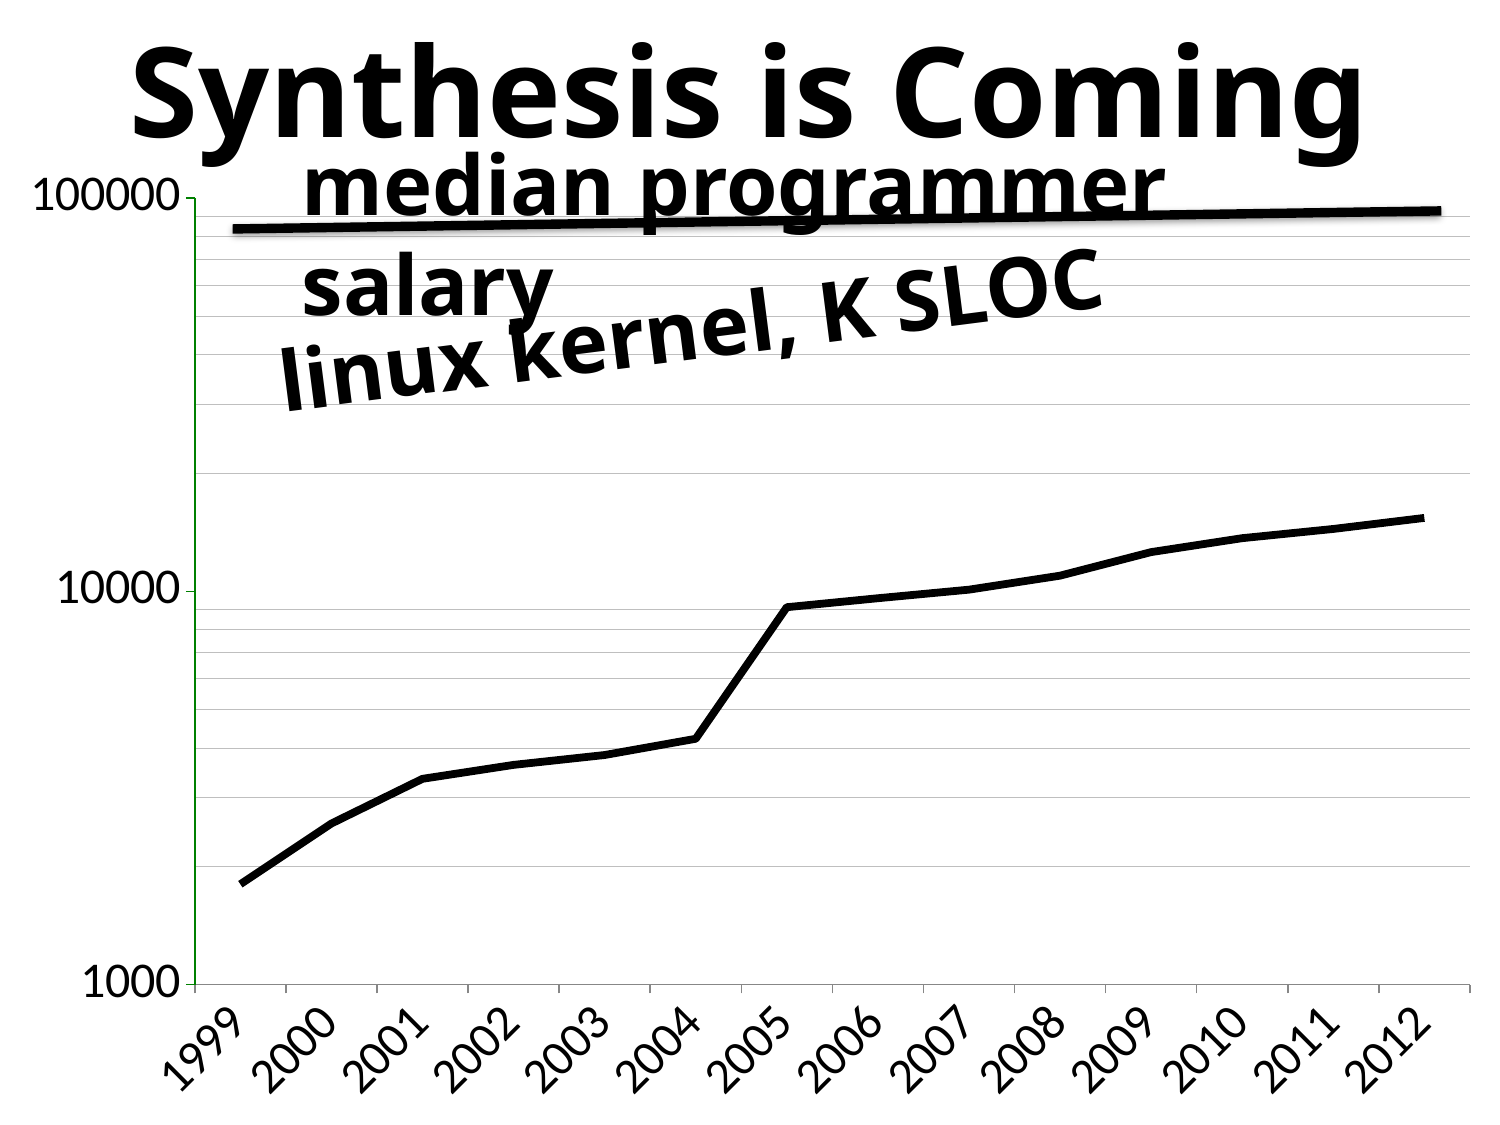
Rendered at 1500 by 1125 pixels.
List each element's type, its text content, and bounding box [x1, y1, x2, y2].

text_box Synthesis is Coming [0, 5, 1500, 153]
chart [0, 153, 1500, 1125]
text_box median programmer salary [286, 124, 1398, 152]
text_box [232, 210, 1442, 230]
